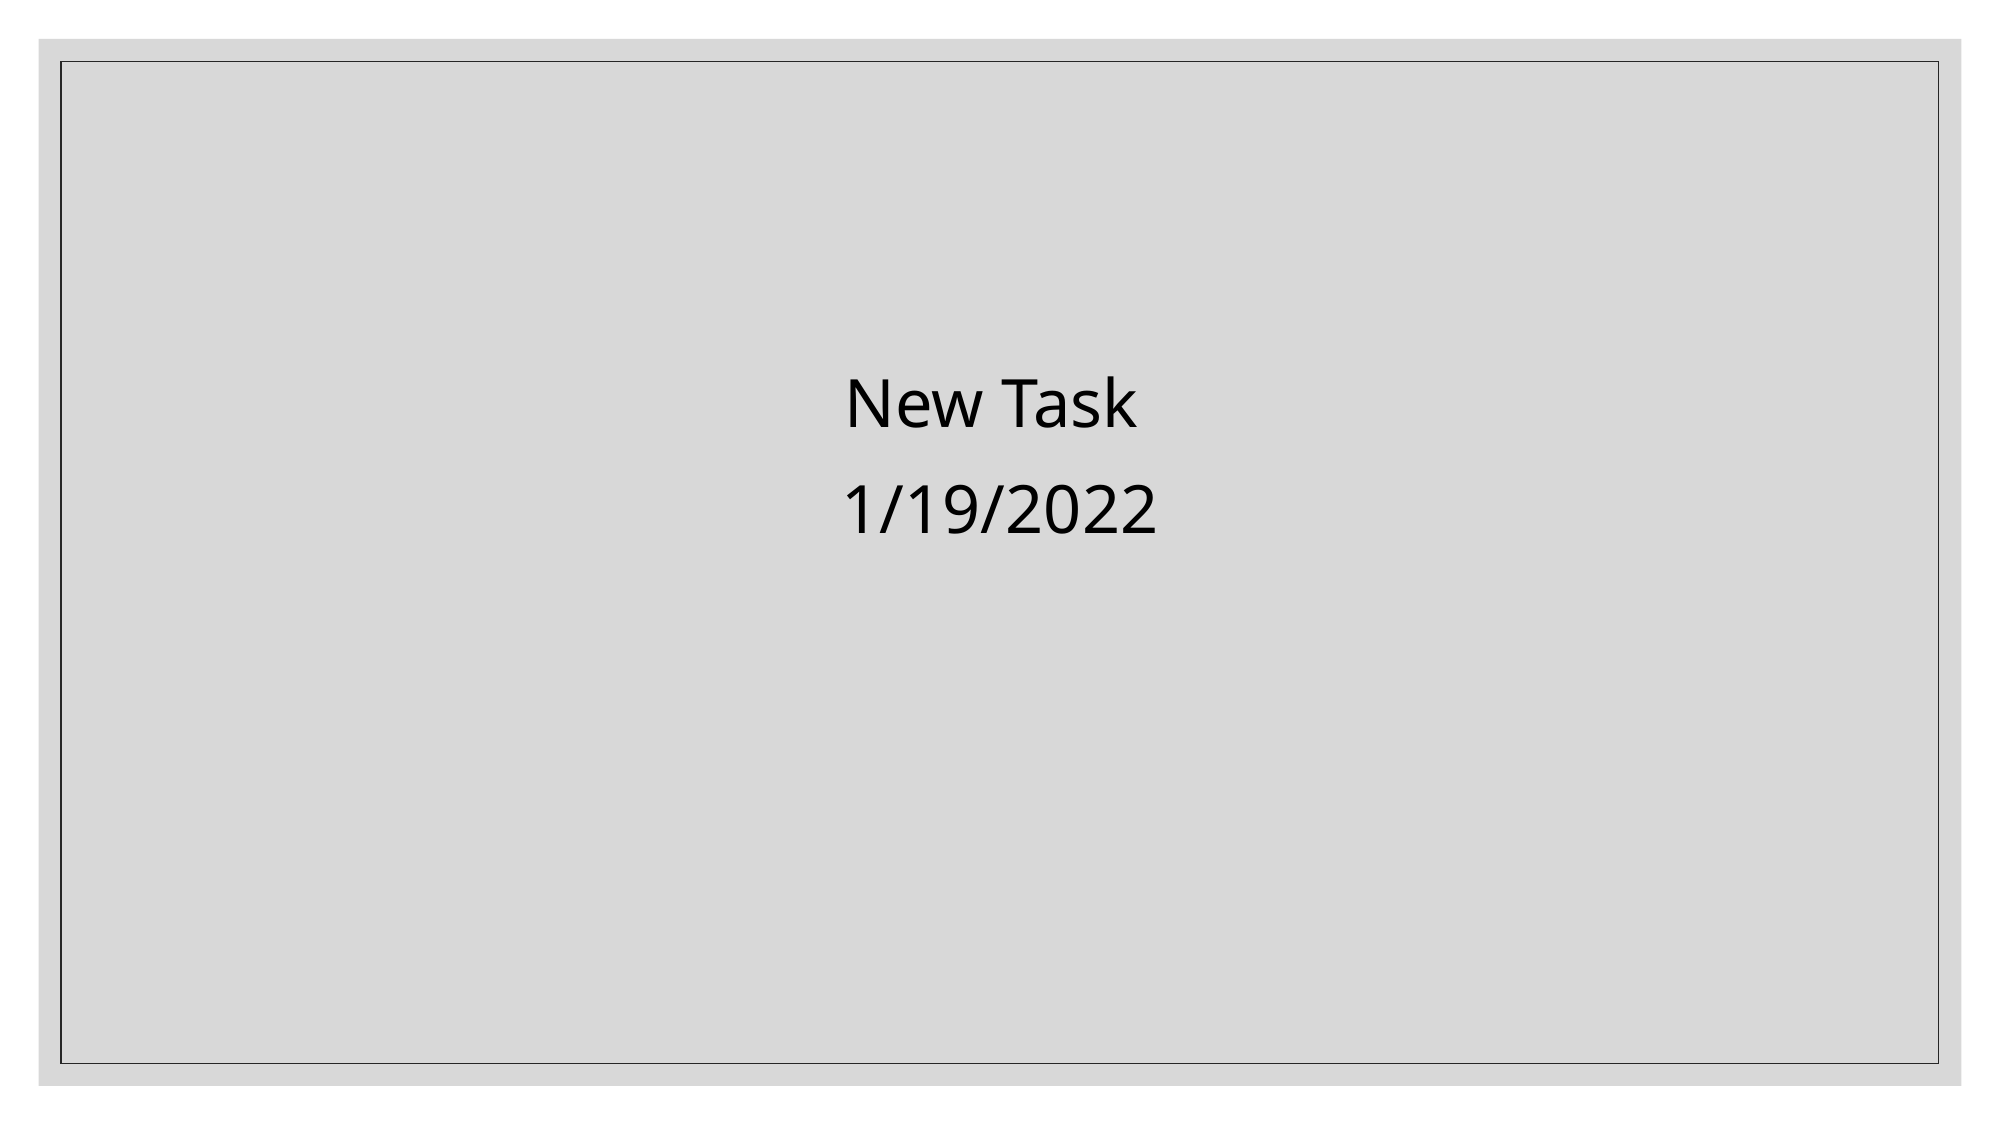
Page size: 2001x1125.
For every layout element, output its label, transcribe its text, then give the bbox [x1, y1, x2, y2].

list New Task 1/19/2022 [174, 345, 1825, 977]
